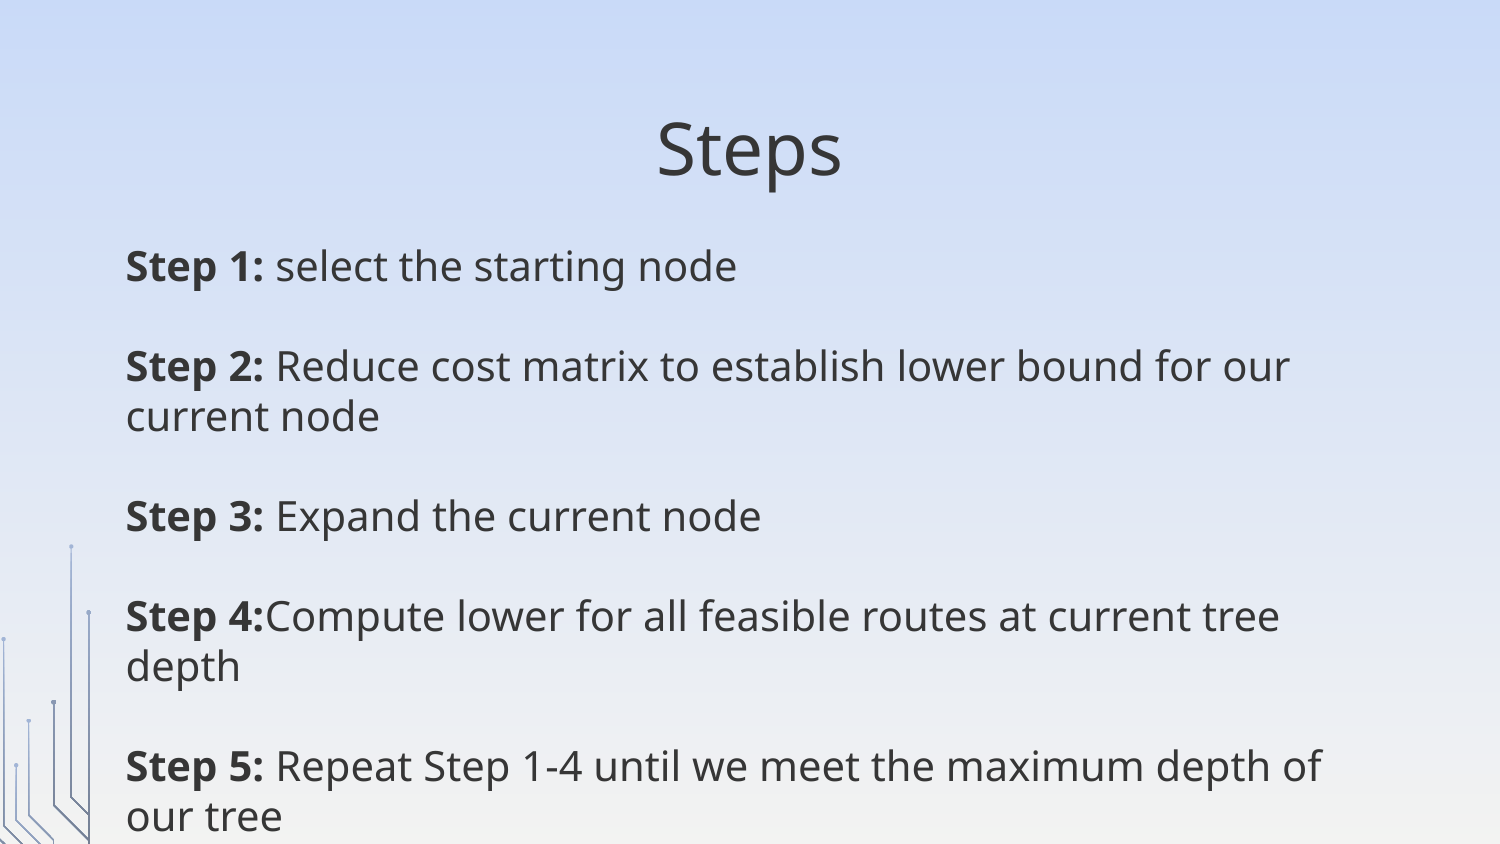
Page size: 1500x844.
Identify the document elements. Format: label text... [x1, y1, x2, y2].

title Steps [118, 87, 1382, 183]
text_box Step 1: select the starting node Step 2: Reduce cost matrix to establish lower bound for our current node Step 3: Expand the current node Step 4:Compute lower for all feasible routes at current tree depth Step 5: Repeat Step 1-4 until we meet the maximum depth of our tree [110, 224, 1390, 697]
